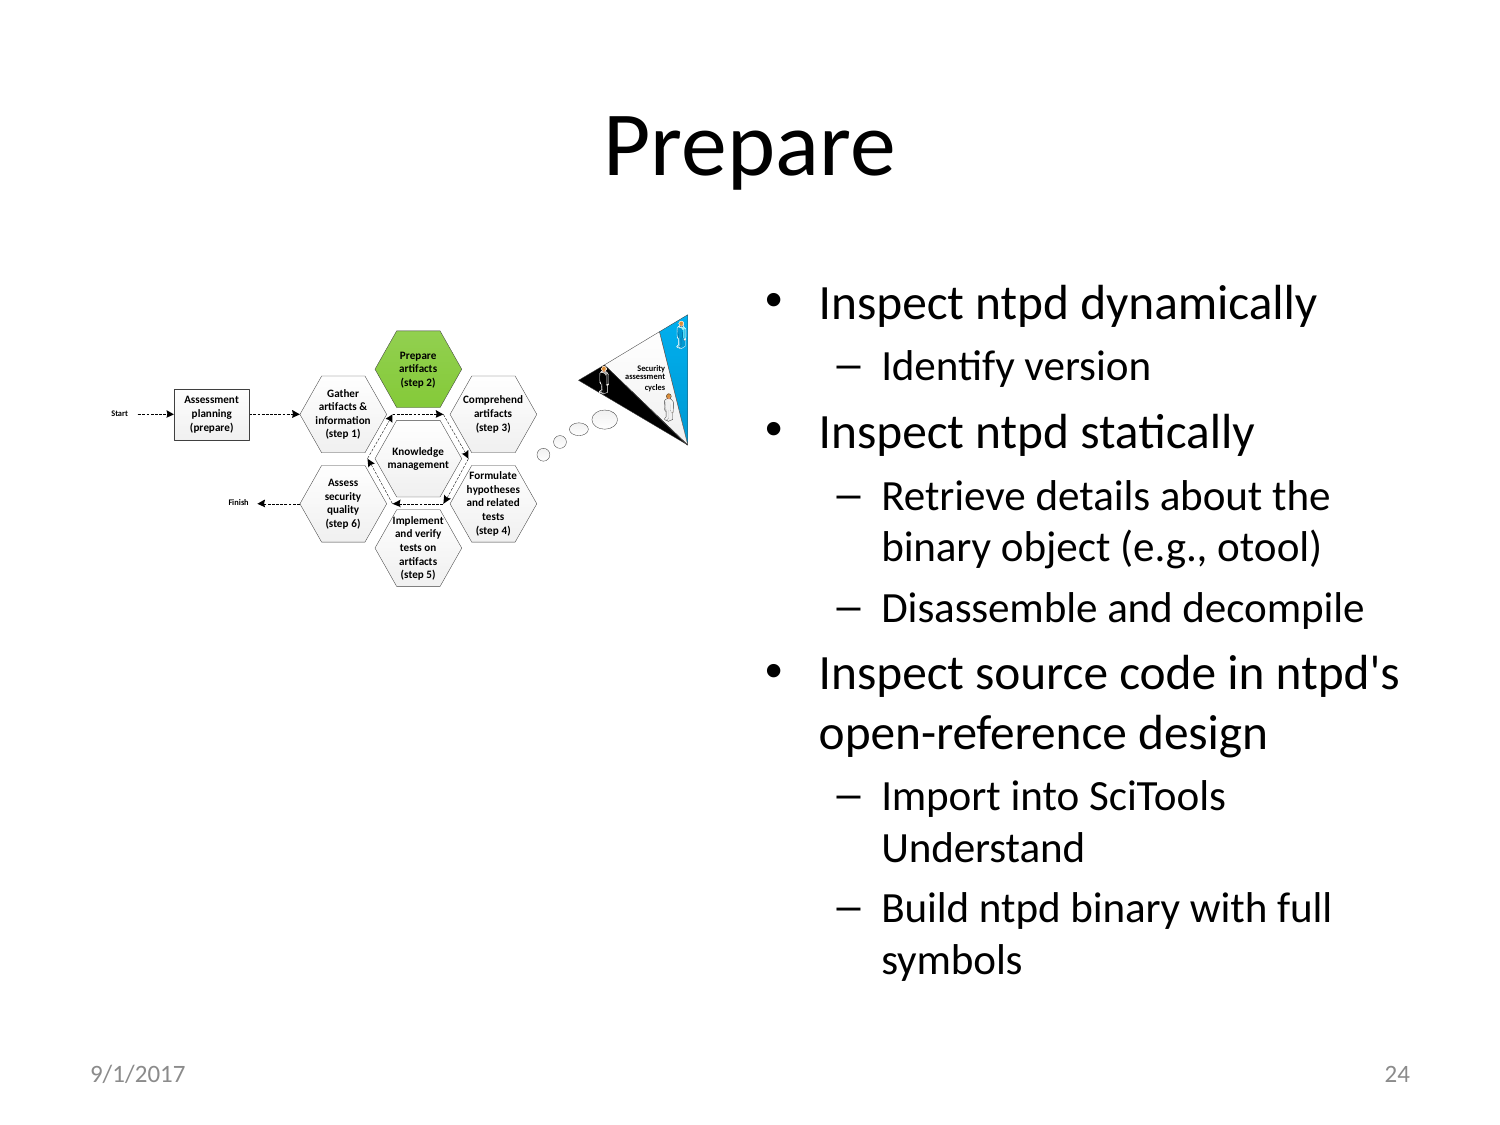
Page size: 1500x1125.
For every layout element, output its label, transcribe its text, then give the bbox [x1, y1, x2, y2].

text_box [73, 287, 716, 615]
slide_number 24 [1074, 1042, 1425, 1103]
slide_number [75, 1042, 425, 1103]
list Inspect ntpd dynamically Identify version Inspect ntpd statically Retrieve details about the binary object (e.g., otool) Disassemble and decompile Inspect source code in ntpd's open-reference design Import into SciTools Understand Build ntpd binary with full symbols [750, 262, 1425, 1005]
title Prepare [75, 45, 1425, 233]
